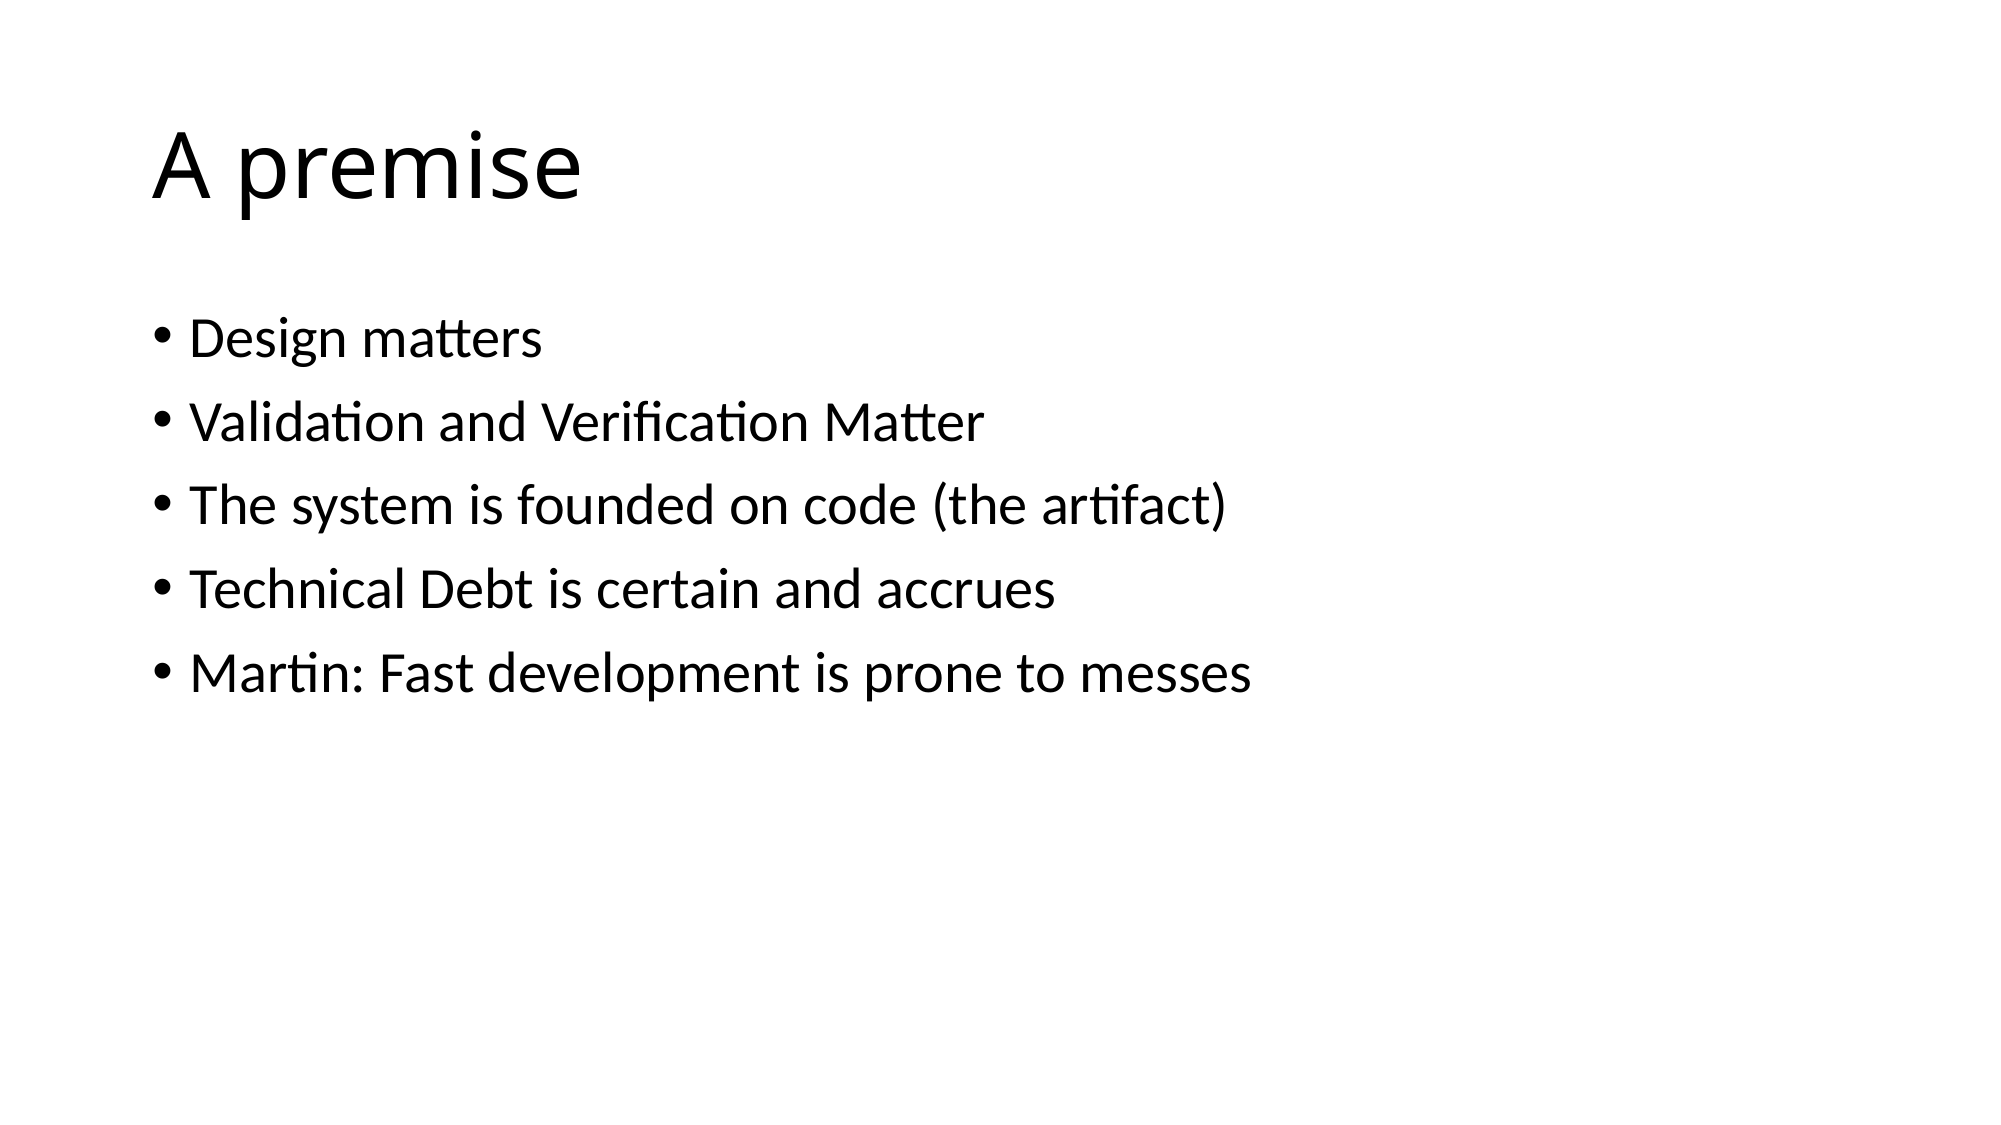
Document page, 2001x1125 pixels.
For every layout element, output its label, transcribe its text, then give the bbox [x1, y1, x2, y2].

list Design matters Validation and Verification Matter The system is founded on code (the artifact) Technical Debt is certain and accrues Martin: Fast development is prone to messes [137, 299, 1863, 1014]
title A premise [137, 59, 1863, 278]
